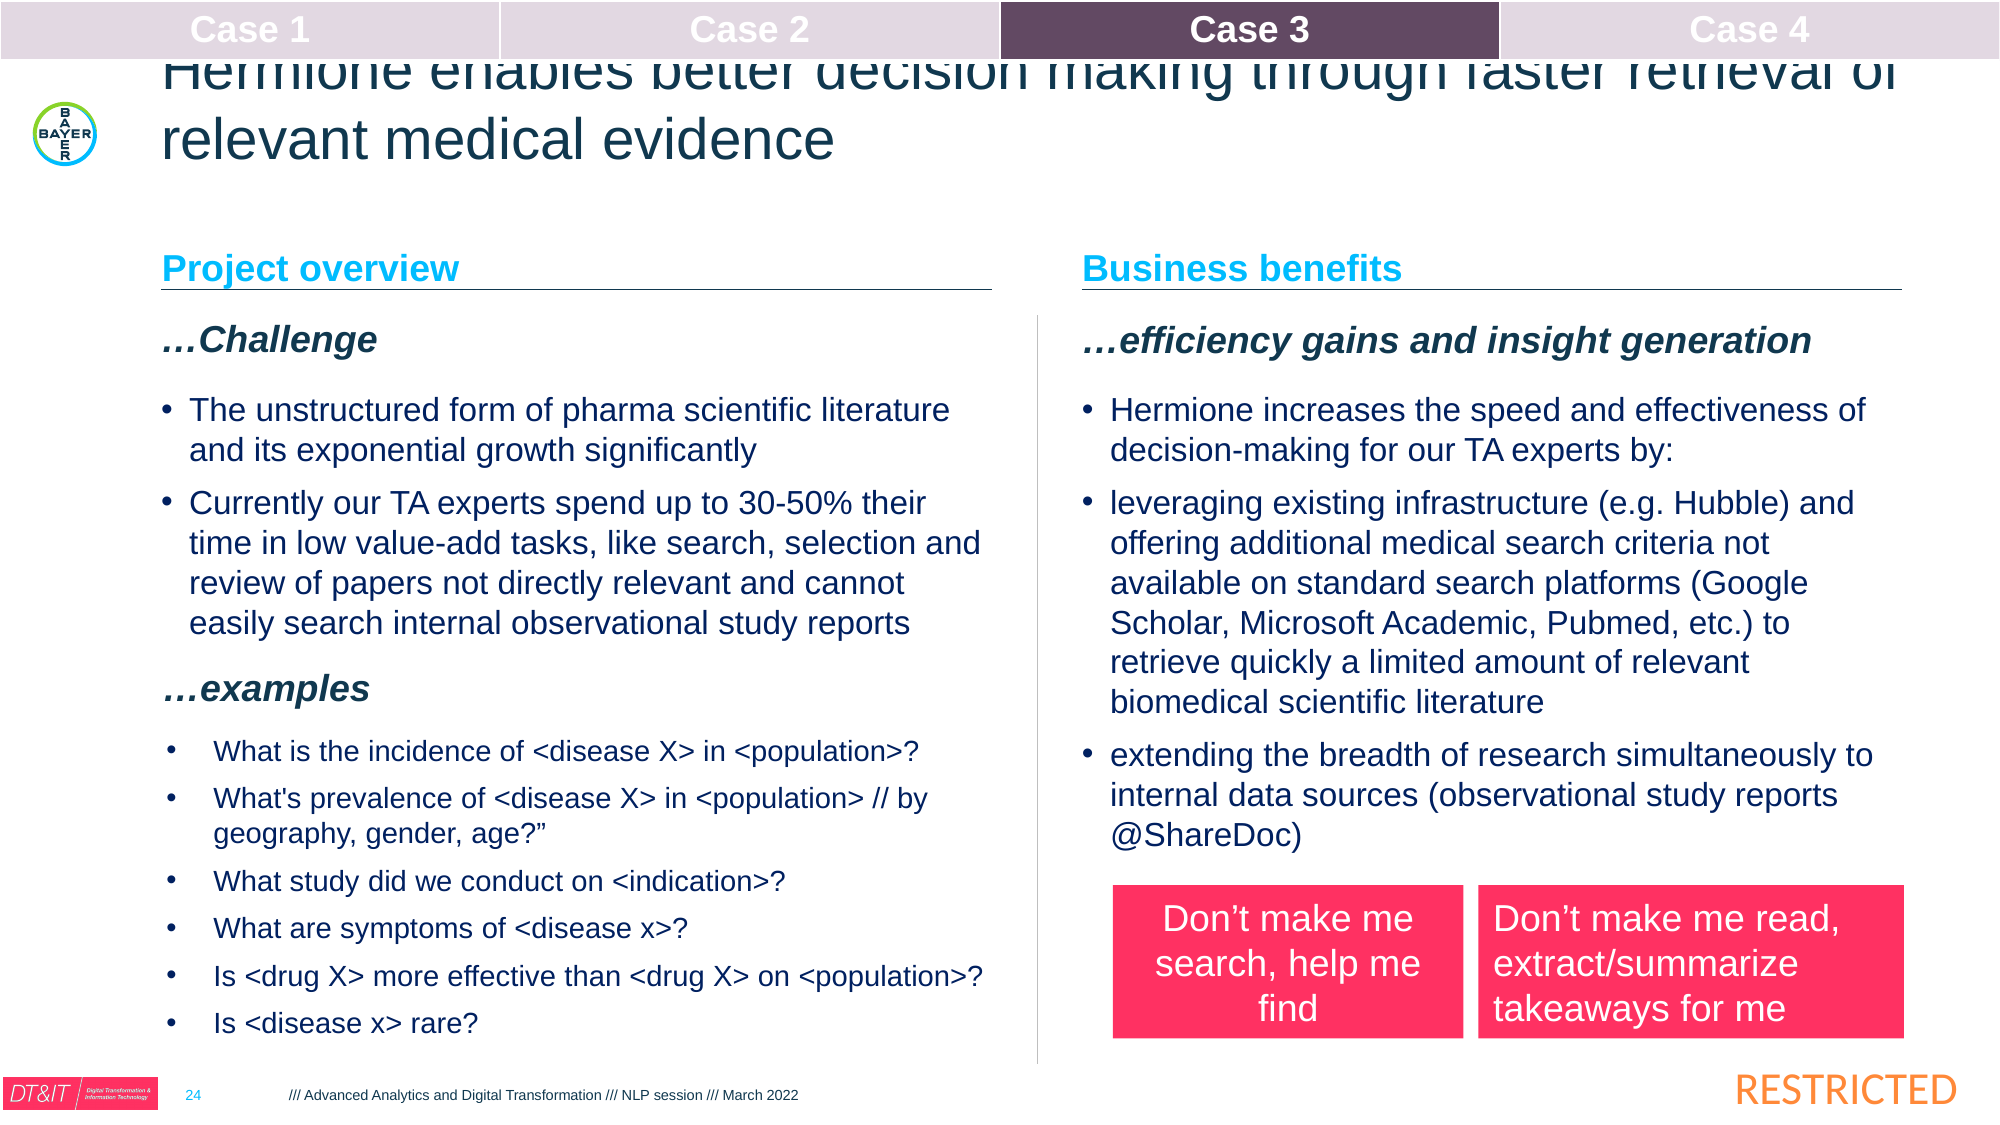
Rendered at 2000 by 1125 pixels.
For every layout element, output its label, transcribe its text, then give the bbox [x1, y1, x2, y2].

table_header Case 3 [1001, 2, 1499, 59]
text_box Don’t make me search, help me find [1111, 883, 1465, 1041]
table_header Case 2 [501, 2, 999, 59]
text_box …Challenge [161, 315, 992, 358]
title Hermione enables better decision making through faster retrieval of relevant medical evidence [161, 64, 1933, 172]
table_header Case 4 [1501, 2, 1999, 59]
slide_number 24 [161, 1085, 226, 1104]
footer /// Advanced Analytics and Digital Transformation /// NLP session /// March 2022 [288, 1085, 1707, 1104]
table_header Case 1 [1, 2, 499, 59]
text_box What is the incidence of <disease X> in <population>? What's prevalence of <disease X> in <population> // by geography, gender, age?” What study did we conduct on <indication>? What are symptoms of <disease x>? Is <drug X> more effective than <drug X> on <population>? Is <disease x> rare? [166, 732, 987, 1040]
text_box Business benefits [1082, 244, 1903, 289]
text_box …efficiency gains and insight generation [1081, 315, 1913, 358]
text_box Hermione increases the speed and effectiveness of decision-making for our TA experts by: leveraging existing infrastructure (e.g. Hubble) and offering additional medical search criteria not available on standard search platforms (Google Scholar, Microsoft Academic, Pubmed, etc.) to retrieve quickly a limited amount of relevant biomedical scientific literature extending the breadth of research simultaneously to internal data sources (observational study reports @ShareDoc) [1081, 388, 1903, 853]
text_box The unstructured form of pharma scientific literature and its exponential growth significantly Currently our TA experts spend up to 30-50% their time in low value-add tasks, like search, selection and review of papers not directly relevant and cannot easily search internal observational study reports [160, 388, 1000, 641]
text_box Project overview [161, 244, 977, 289]
picture [3, 1077, 158, 1110]
text_box Don’t make me read, extract/summarize takeaways for me [1476, 883, 1906, 1041]
text_box …examples [162, 663, 994, 706]
picture [64, 105, 81, 111]
